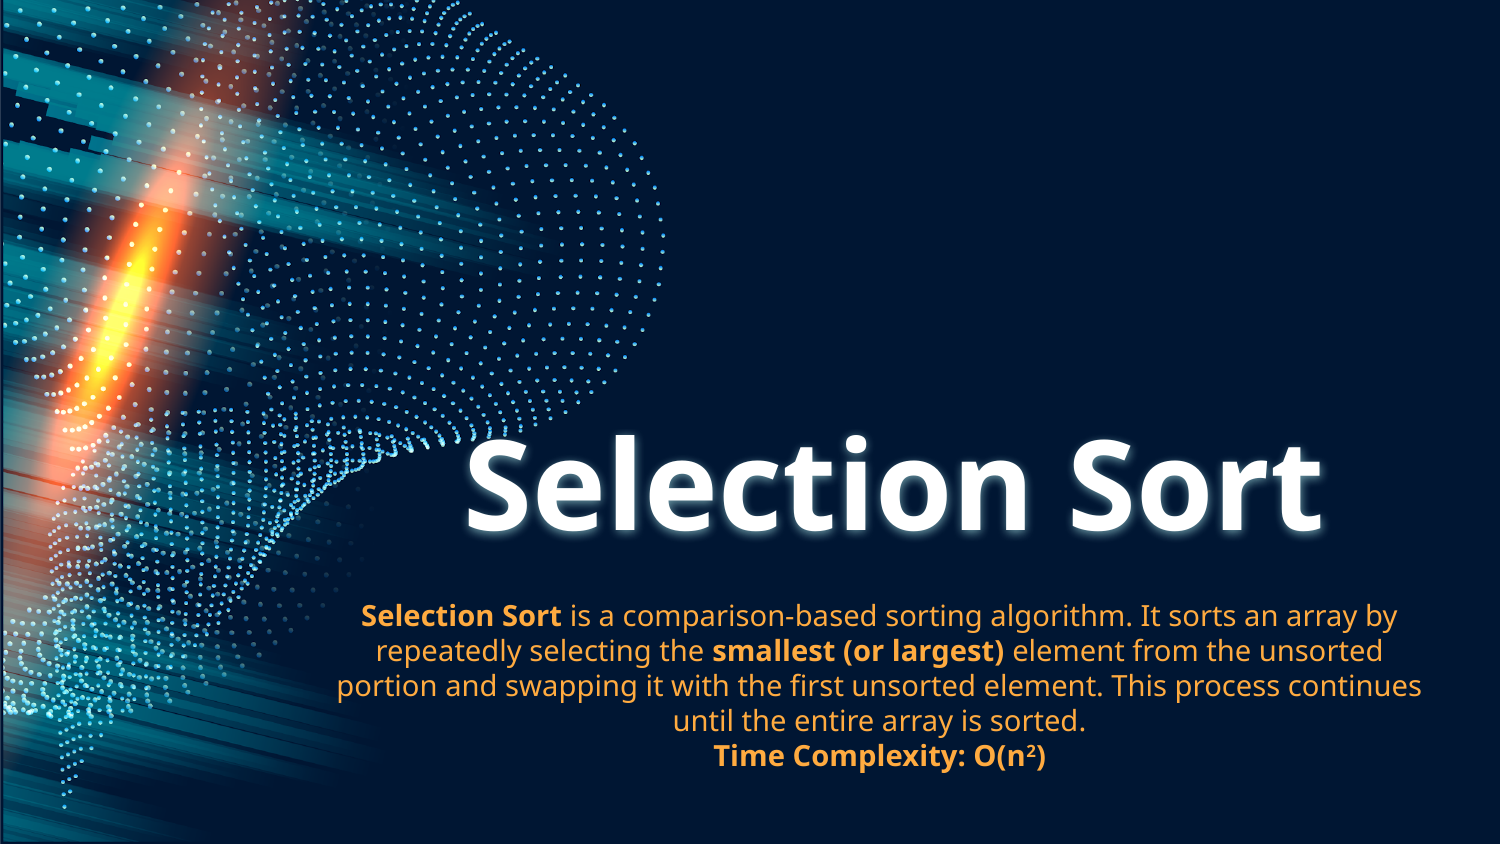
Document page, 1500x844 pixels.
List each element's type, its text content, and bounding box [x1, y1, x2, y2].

picture [0, 0, 1500, 844]
subtitle Selection Sort is a comparison-based sorting algorithm. It sorts an array by repeatedly selecting the smallest (or largest) element from the unsorted portion and swapping it with the first unsorted element. This process continues until the entire array is sorted. Time Complexity: O(n2) [314, 582, 1446, 659]
title Selection Sort [383, 464, 1407, 571]
